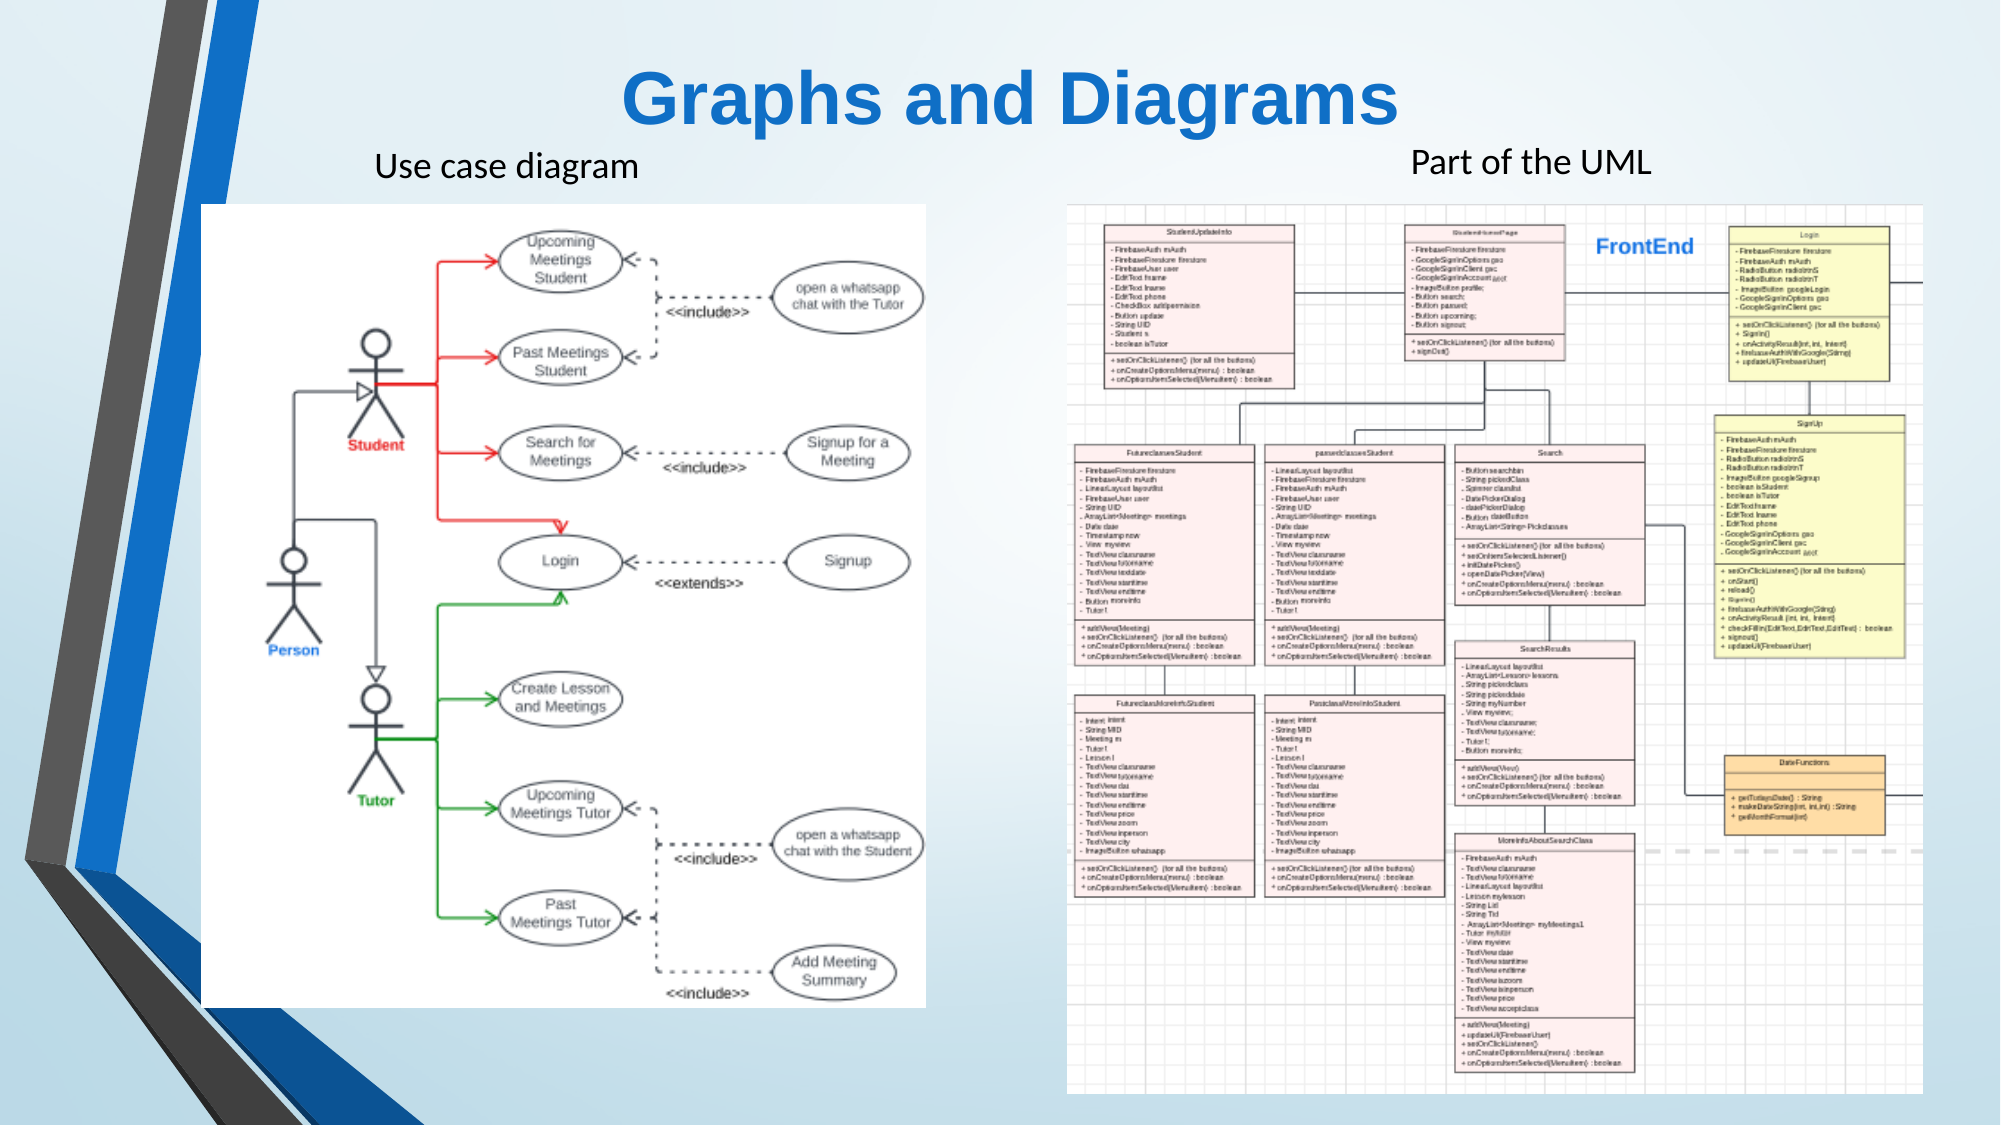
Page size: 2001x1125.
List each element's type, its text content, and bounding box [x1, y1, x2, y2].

picture [1067, 204, 1924, 1095]
text_box Use case diagram [359, 134, 672, 194]
text_box Part of the UML [1396, 130, 1709, 190]
text_box Graphs and Diagrams [589, 41, 1433, 147]
picture [201, 204, 926, 1008]
